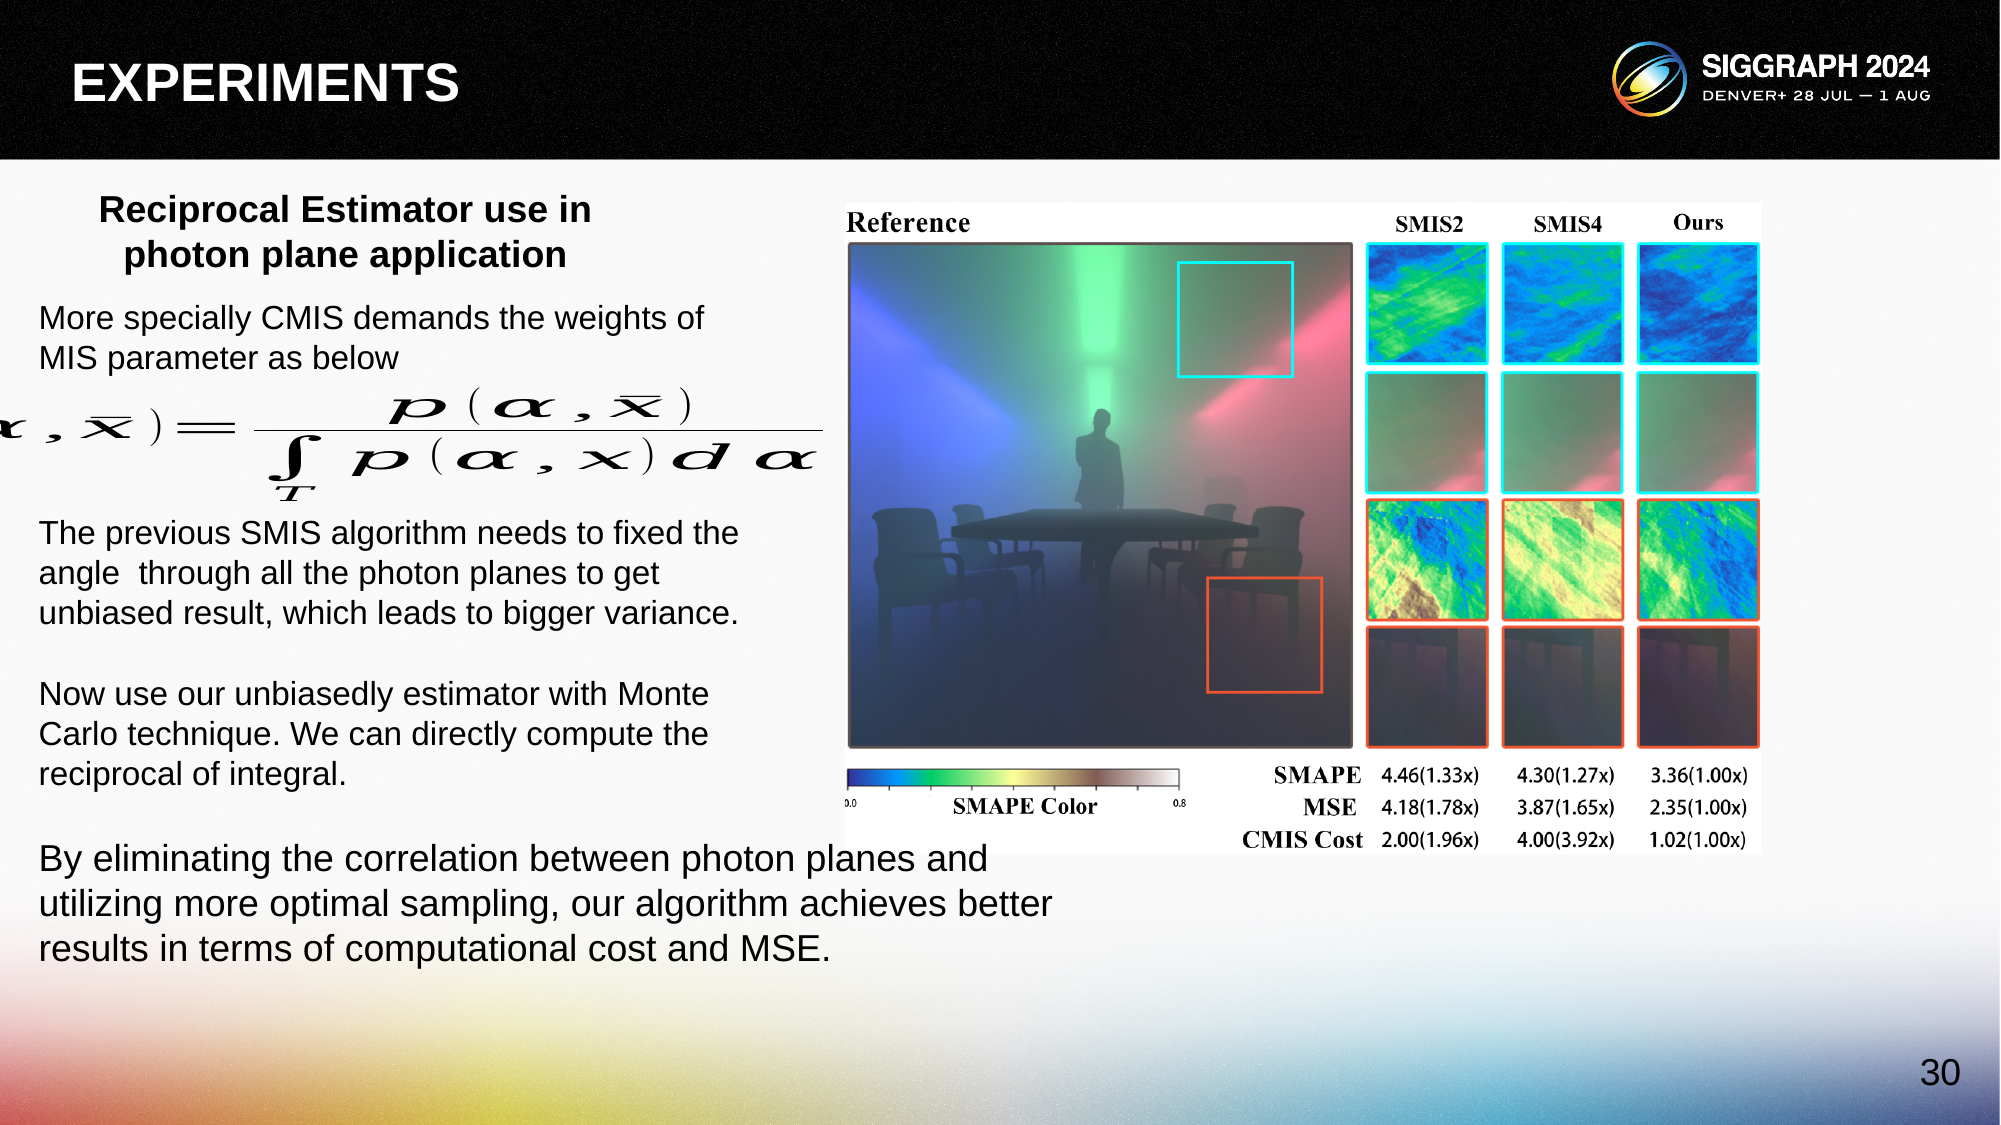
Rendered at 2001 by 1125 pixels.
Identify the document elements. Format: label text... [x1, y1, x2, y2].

slide_number 30 [1905, 1040, 1979, 1101]
text_box More specially CMIS demands the weights of MIS parameter as below [24, 289, 786, 384]
picture [0, 0, 2000, 1125]
text_box Experiments [71, 7, 492, 153]
text_box By eliminating the correlation between photon planes and utilizing more optimal sampling, our algorithm achieves better results in terms of computational cost and MSE. [23, 826, 1108, 977]
text_box Now use our unbiasedly estimator with Monte Carlo technique. We can directly compute the reciprocal of integral. [24, 665, 786, 800]
text_box Reciprocal Estimator use in photon plane application [49, 177, 642, 282]
